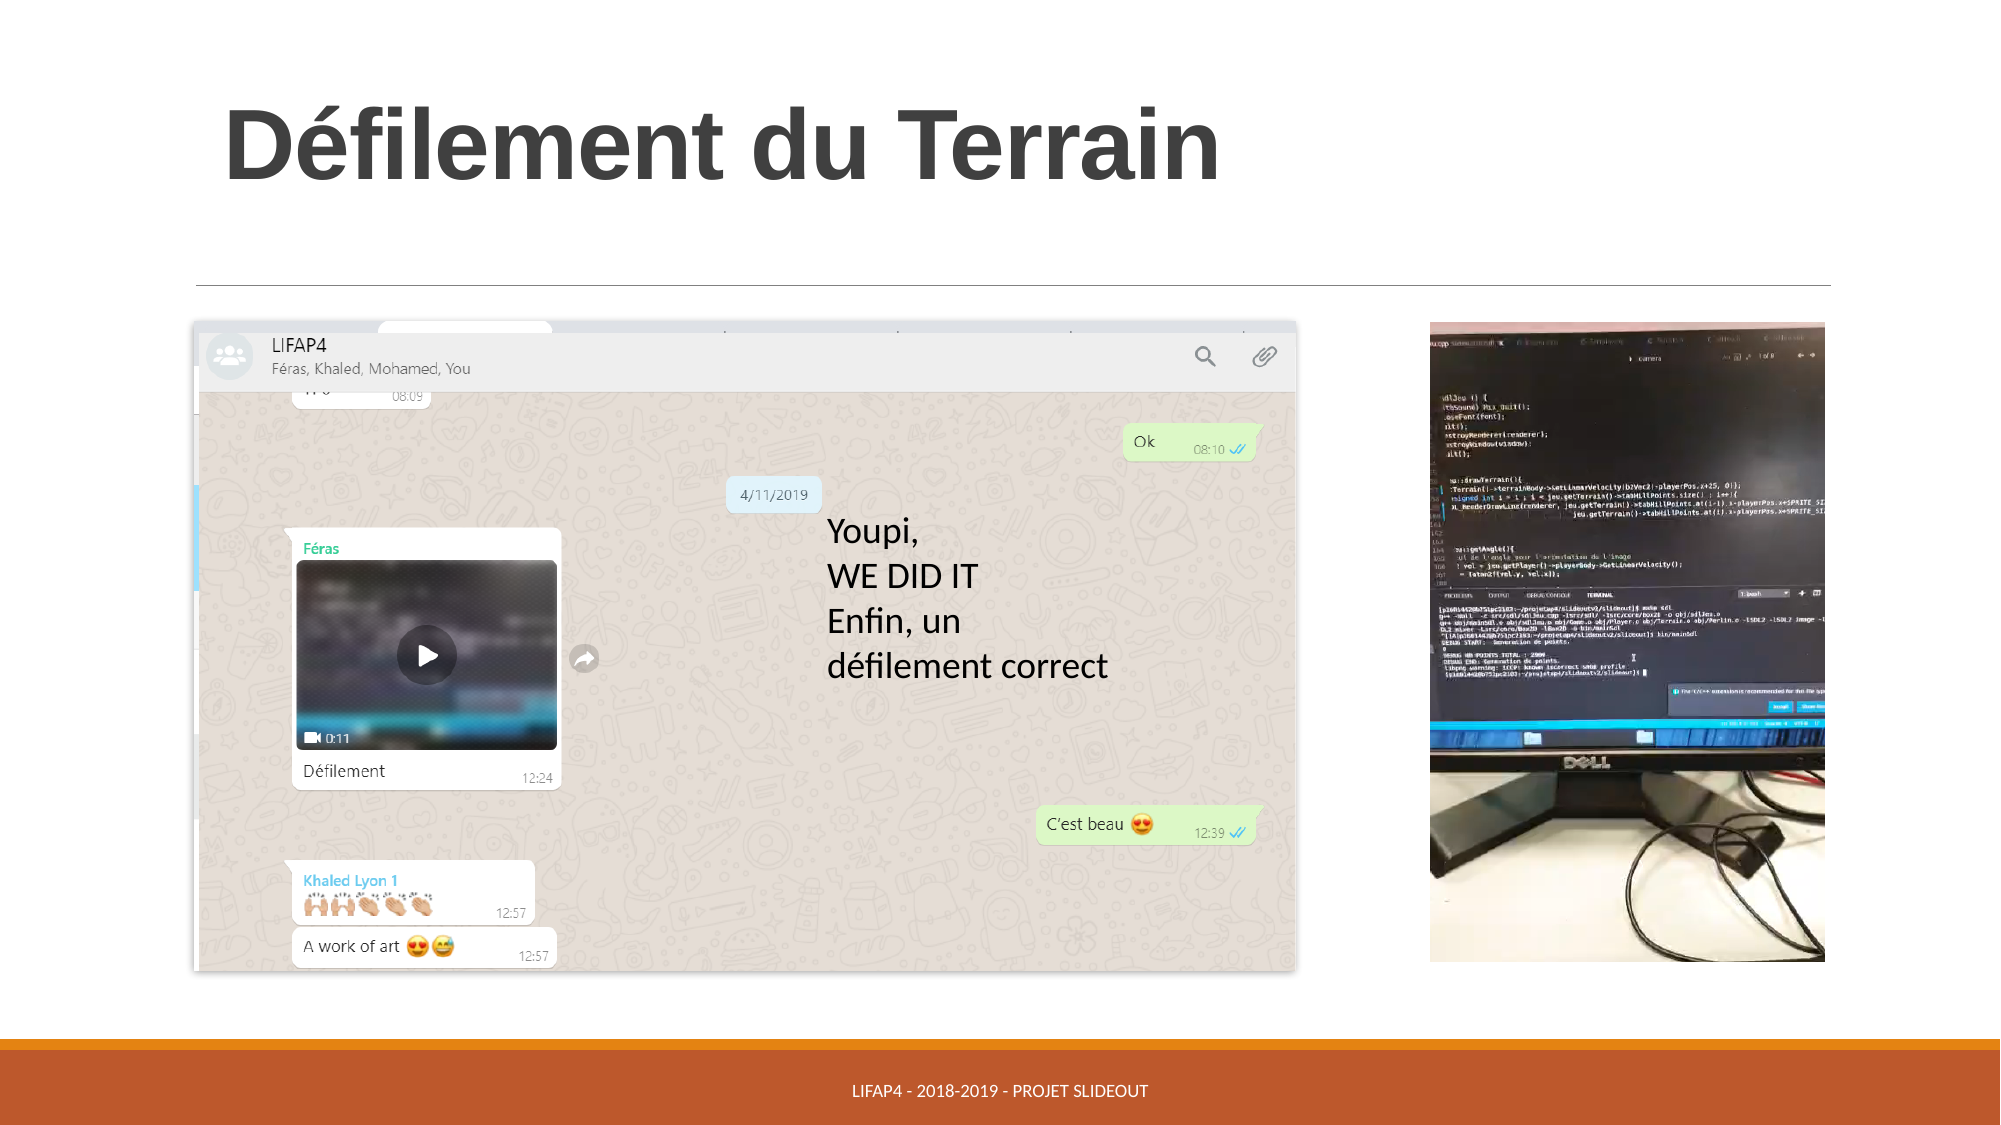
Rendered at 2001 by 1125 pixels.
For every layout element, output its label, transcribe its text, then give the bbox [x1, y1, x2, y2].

picture [193, 321, 1296, 972]
footer LIFAP4 - 2018-2019 - Projet Slideout [604, 1059, 1396, 1120]
title Défilement du Terrain [194, 67, 1252, 208]
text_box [1428, 321, 1826, 964]
